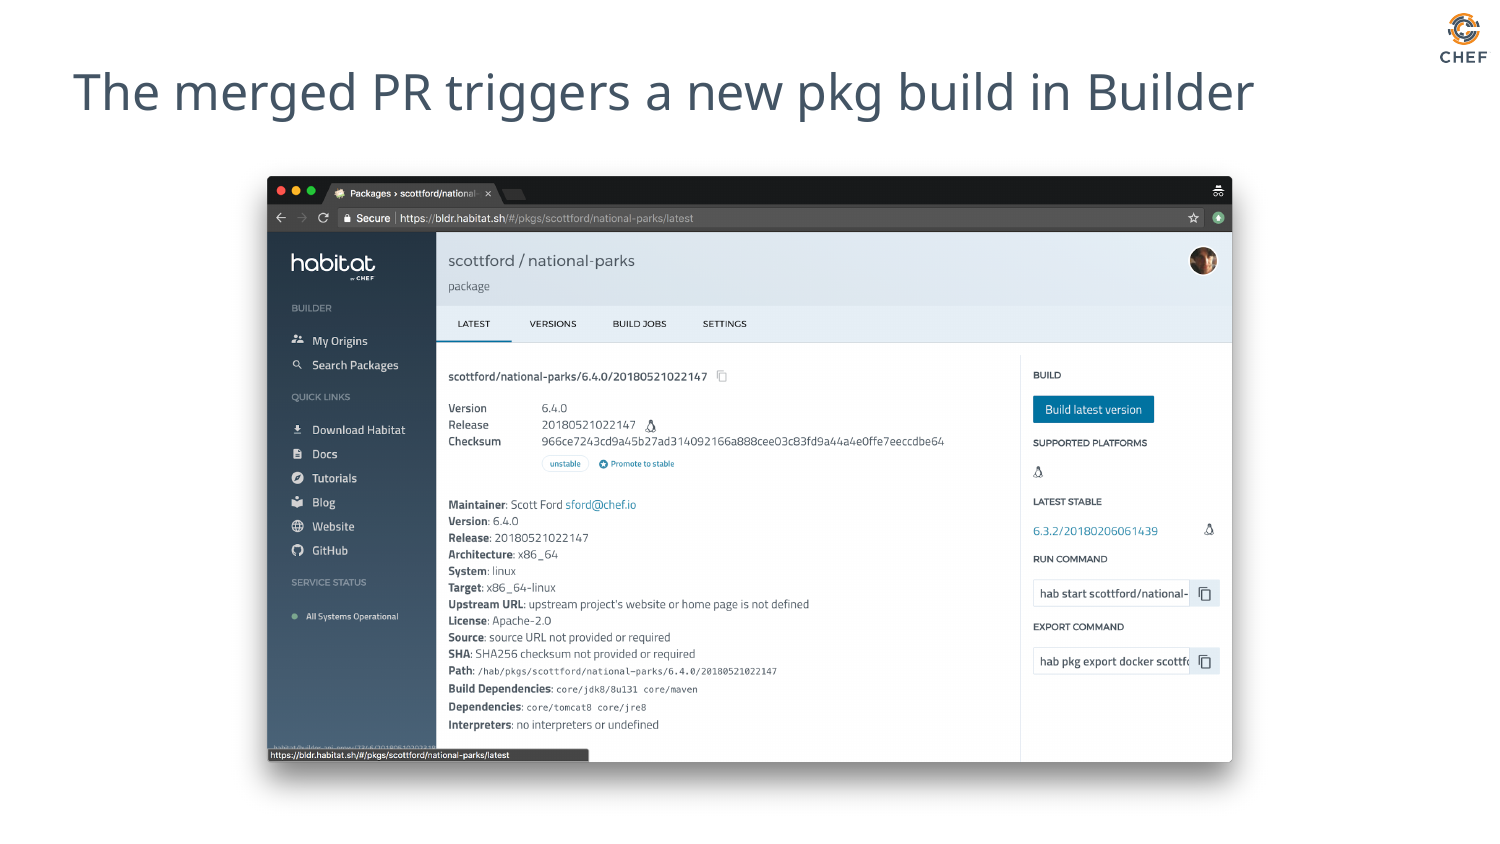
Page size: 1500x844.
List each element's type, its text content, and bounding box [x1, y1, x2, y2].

picture [1440, 13, 1491, 63]
title The merged PR triggers a new pkg build in Builder [62, 56, 1438, 125]
picture [225, 152, 1275, 823]
